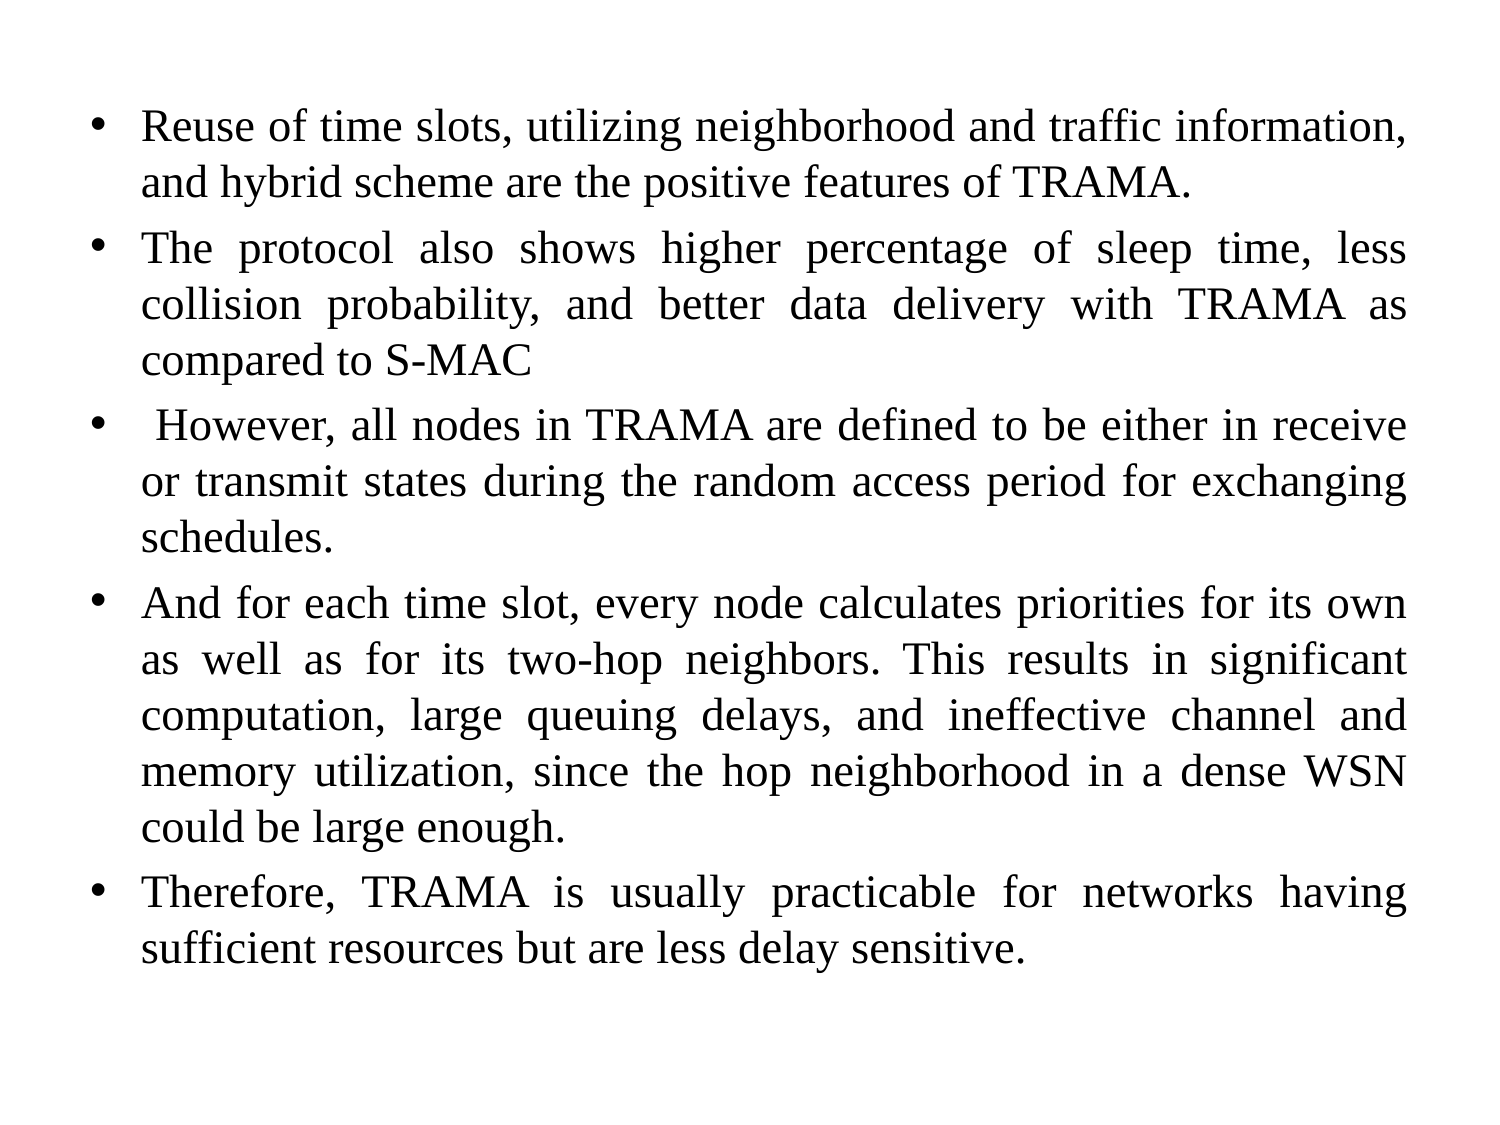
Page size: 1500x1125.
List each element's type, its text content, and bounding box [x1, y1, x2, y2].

list Reuse of time slots, utilizing neighborhood and traffic information, and hybrid scheme are the positive features of TRAMA. The protocol also shows higher percentage of sleep time, less collision probability, and better data delivery with TRAMA as compared to S-MAC However, all nodes in TRAMA are defined to be either in receive or transmit states during the random access period for exchanging schedules. And for each time slot, every node calculates priorities for its own as well as for its two-hop neighbors. This results in significant computation, large queuing delays, and ineffective channel and memory utilization, since the hop neighborhood in a dense WSN could be large enough. Therefore, TRAMA is usually practicable for networks having sufficient resources but are less delay sensitive. [75, 87, 1425, 1005]
